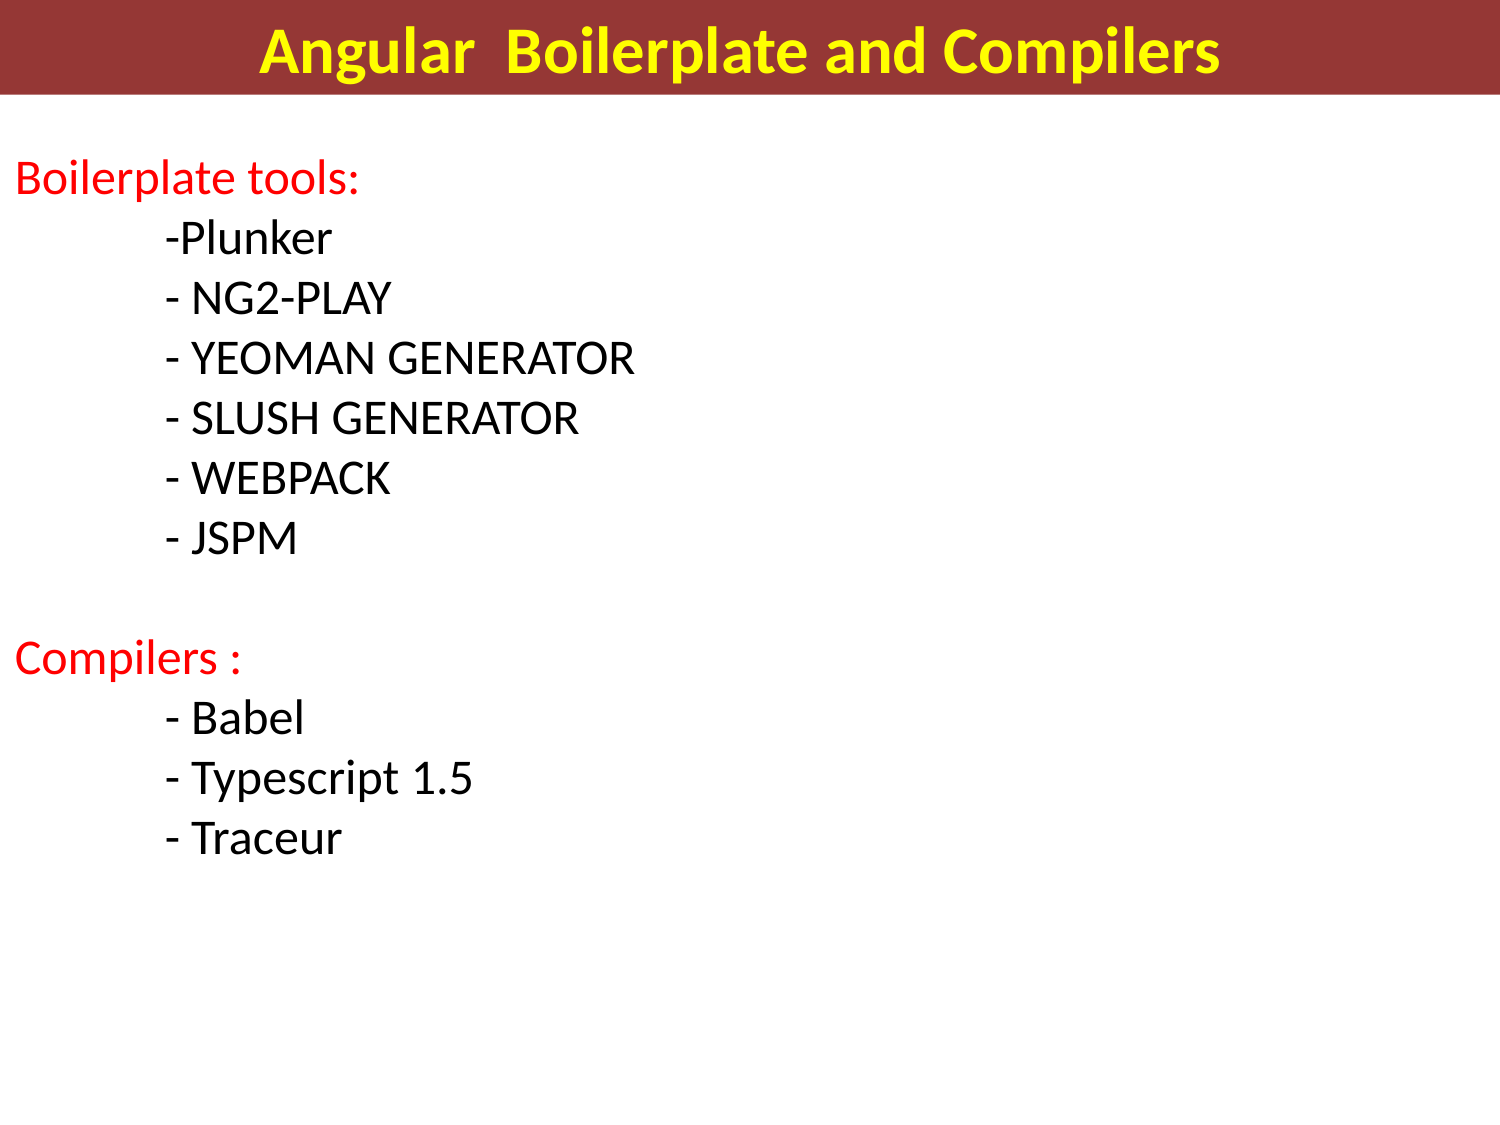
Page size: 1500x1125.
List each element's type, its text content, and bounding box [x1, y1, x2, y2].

text_box Boilerplate tools: -Plunker - NG2-PLAY - YEOMAN GENERATOR - SLUSH GENERATOR - WEBPACK - JSPM Compilers : - Babel - Typescript 1.5 - Traceur [0, 137, 1457, 1053]
text_box Angular Boilerplate and Compilers [0, 0, 1500, 95]
